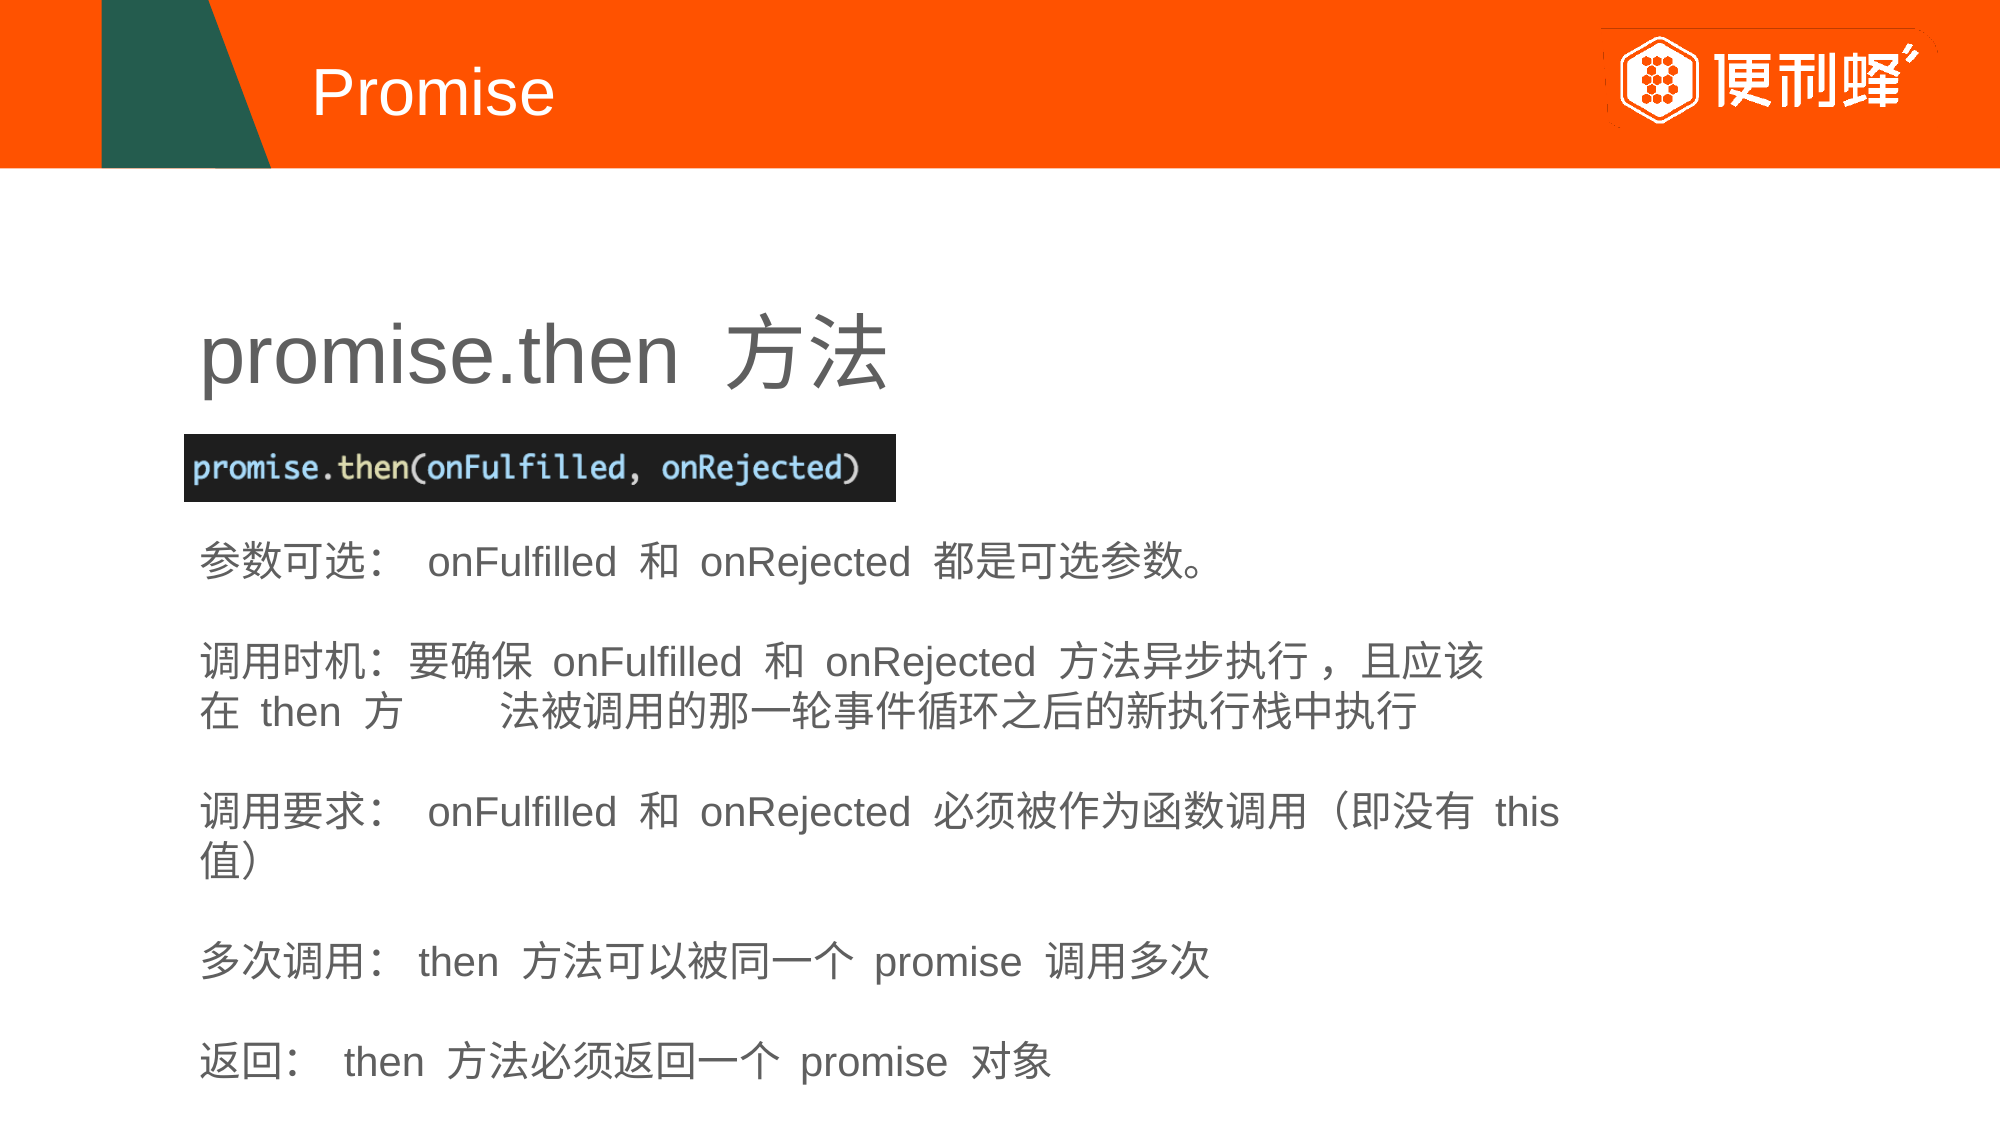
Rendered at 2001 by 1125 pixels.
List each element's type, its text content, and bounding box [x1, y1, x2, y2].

text_box promise.then 方法 [184, 292, 1153, 408]
text_box 参数可选： onFulfilled 和 onRejected 都是可选参数。 调用时机：要确保 onFulfilled 和 onRejected 方法异步执行 ，且应该在 then 方 法被调用的那一轮事件循环之后的新执行栈中执行 调用要求： onFulfilled 和 onRejected 必须被作为函数调用（即没有 this 值） 多次调用：then 方法可以被同一个 promise 调用多次 返回： then 方法必须返回一个 promise 对象 [184, 527, 1660, 1125]
picture [184, 434, 896, 502]
title Promise [296, 22, 2000, 138]
